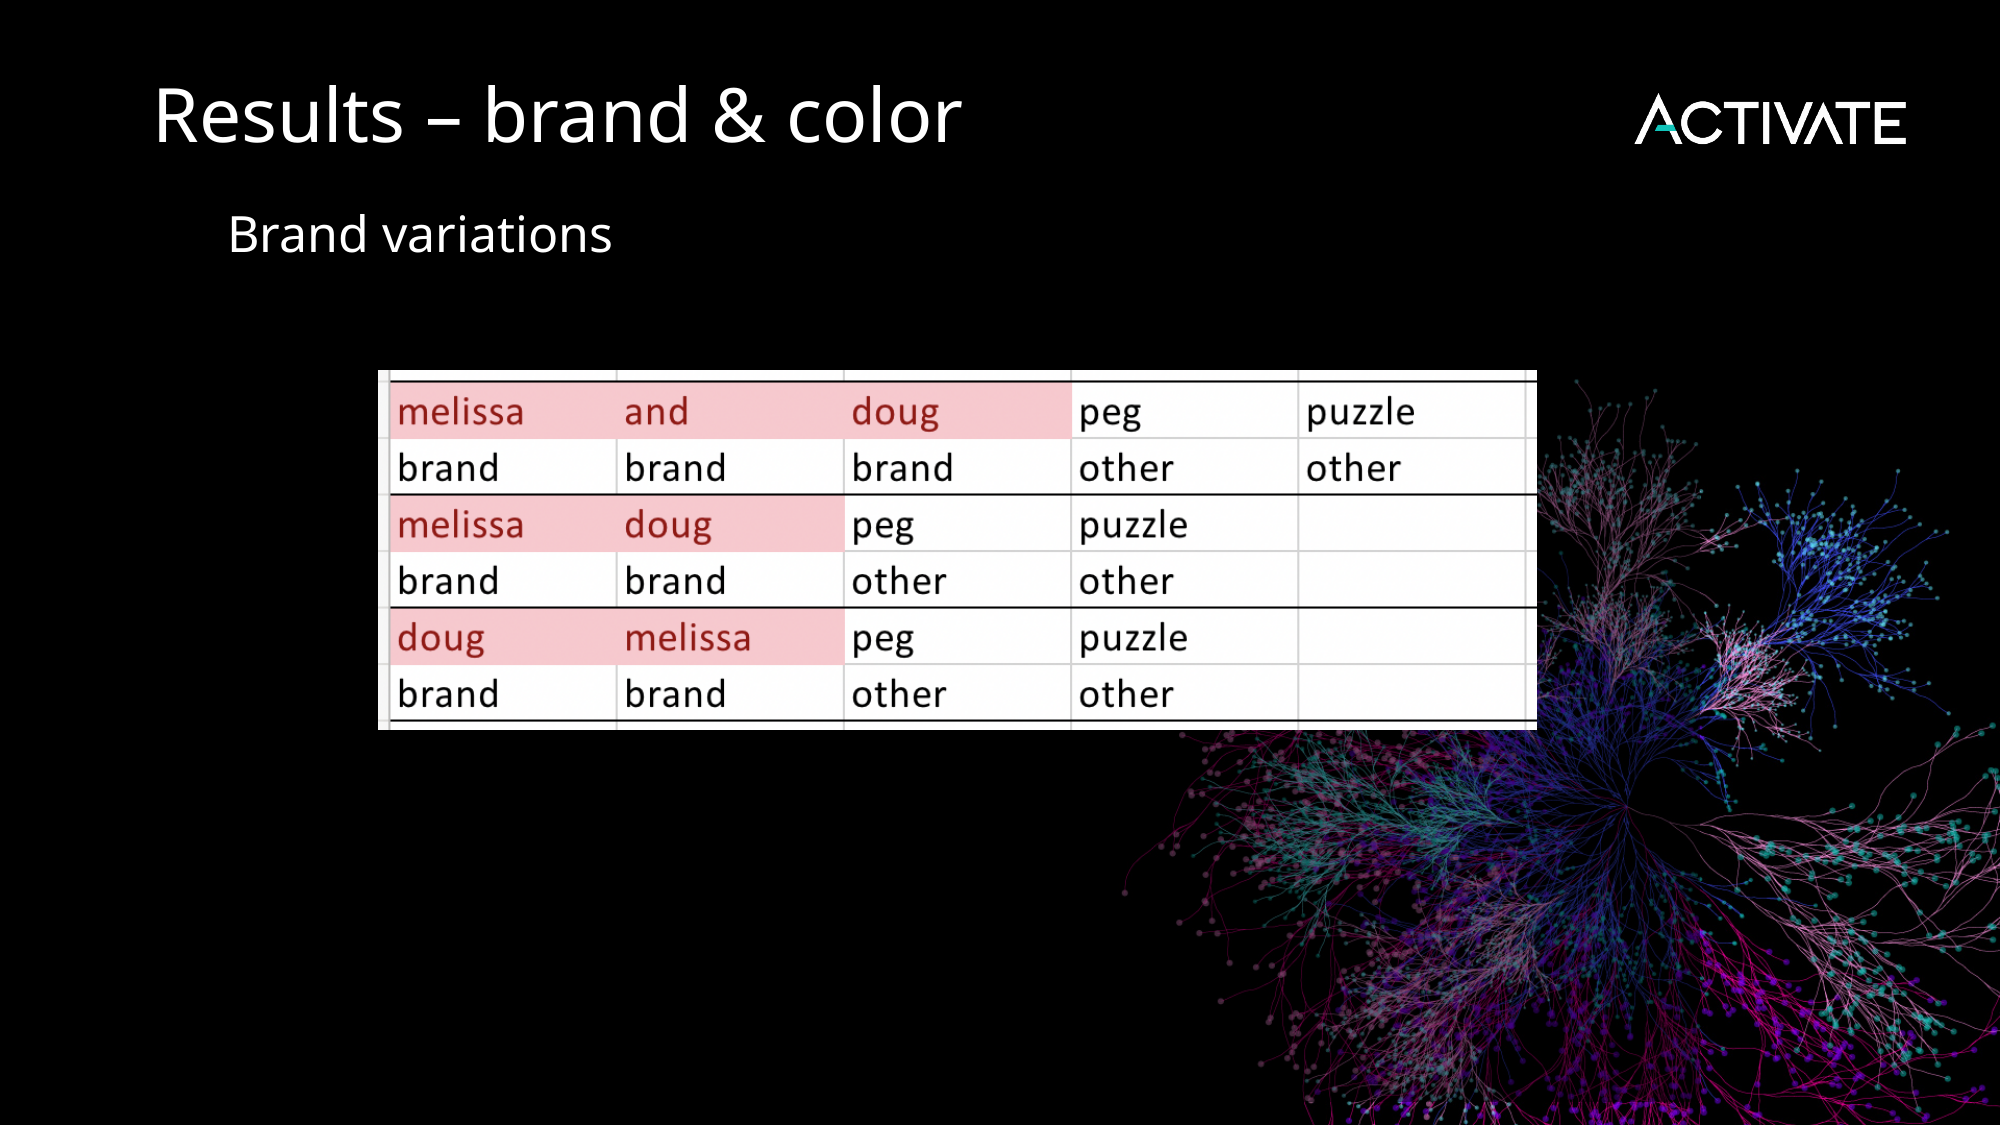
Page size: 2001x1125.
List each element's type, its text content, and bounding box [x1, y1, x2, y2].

picture [0, 0, 2000, 1125]
title Results – brand & color [137, 33, 1514, 202]
list Brand variations [137, 202, 1700, 1102]
